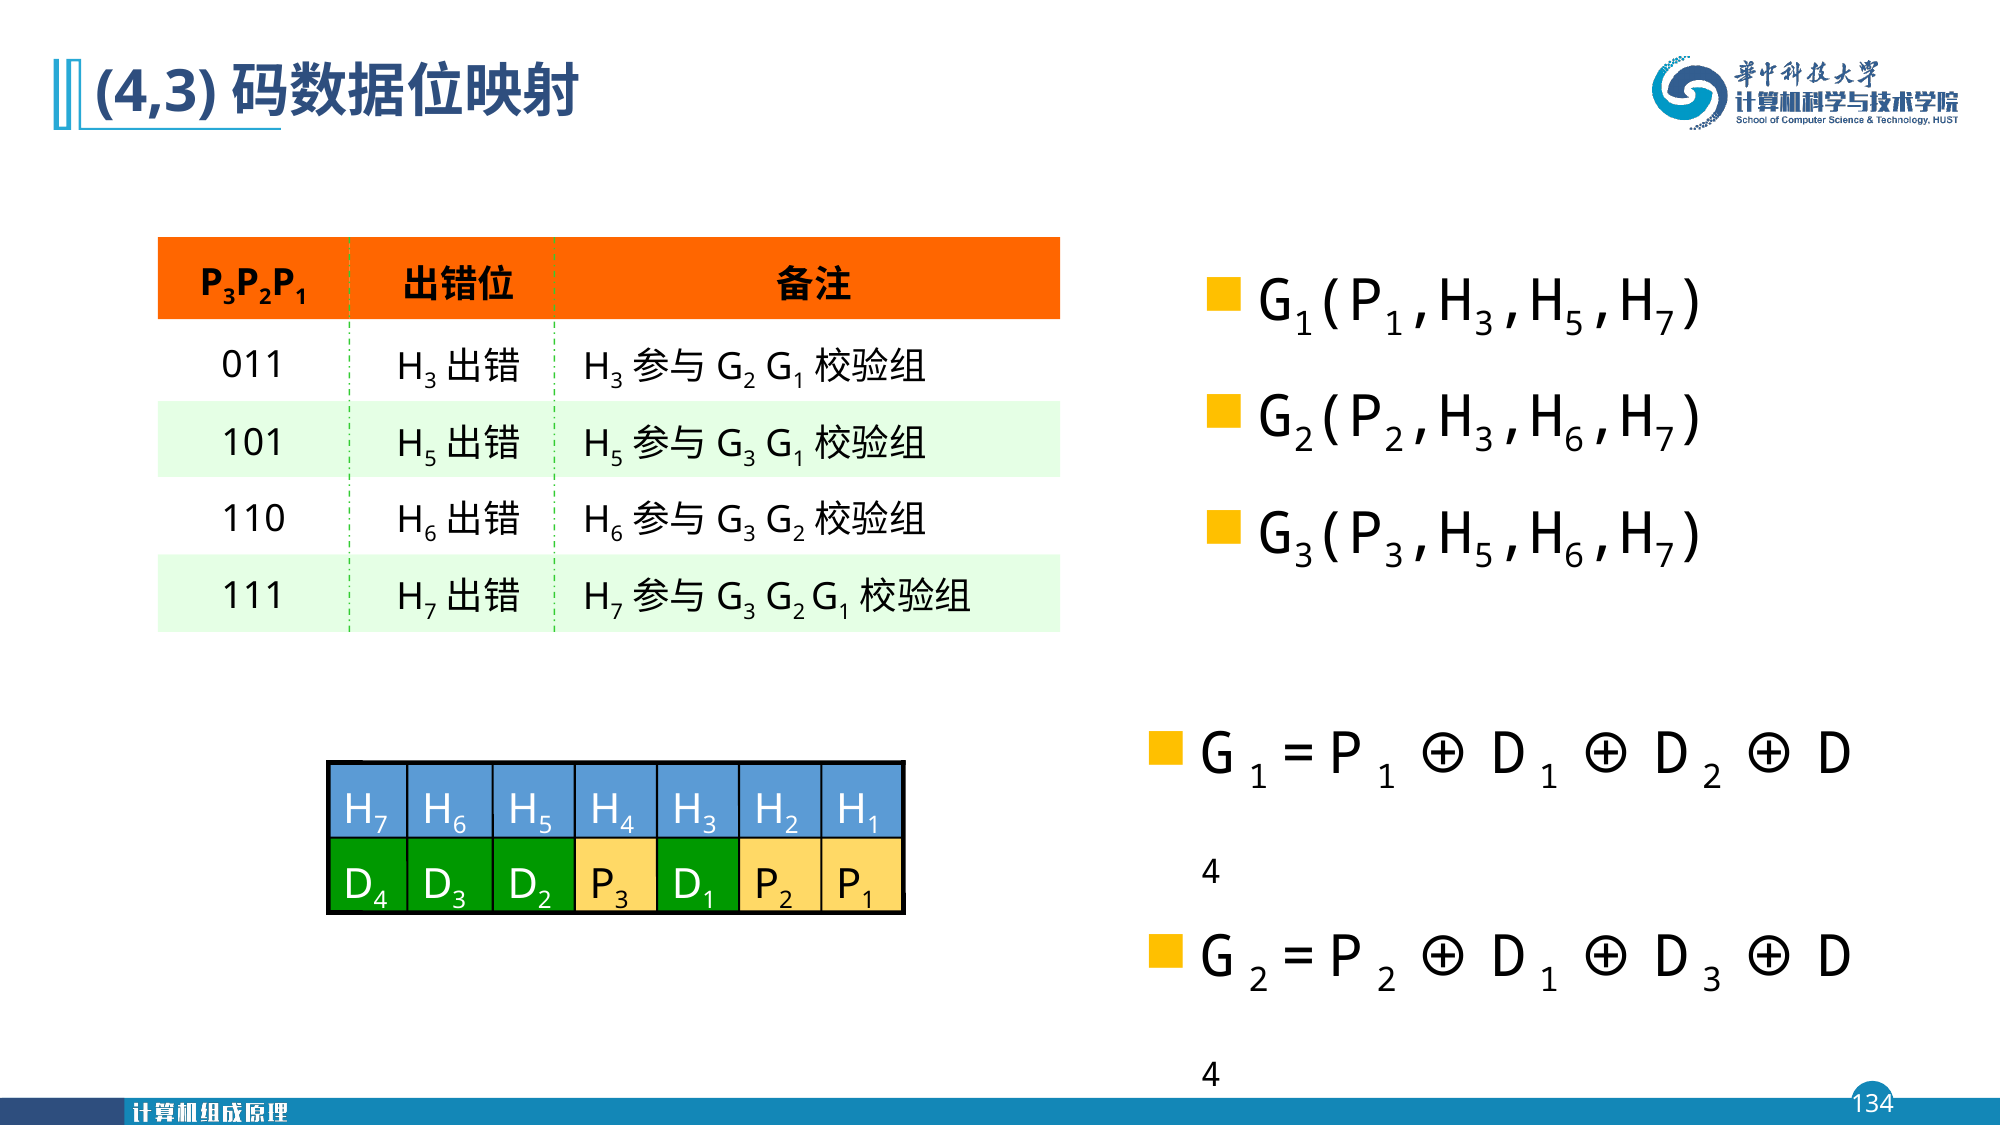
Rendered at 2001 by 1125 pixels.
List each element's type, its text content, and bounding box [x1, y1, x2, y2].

picture [1805, 56, 1958, 130]
title (4,3)码数据位映射 [80, 42, 1805, 144]
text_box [328, 762, 904, 913]
text_box [1112, 712, 1638, 1038]
list G1(P1,H3,H5,H7) G2(P2,H3,H6,H7) G3(P3,H5,H6,H7) [1187, 238, 1772, 487]
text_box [157, 237, 1061, 634]
text_box G1=P1⊕D1⊕D2⊕D4 G2=P2⊕D1⊕D3⊕D4 G3=P3⊕D2⊕D3⊕D4 [1129, 692, 1895, 999]
